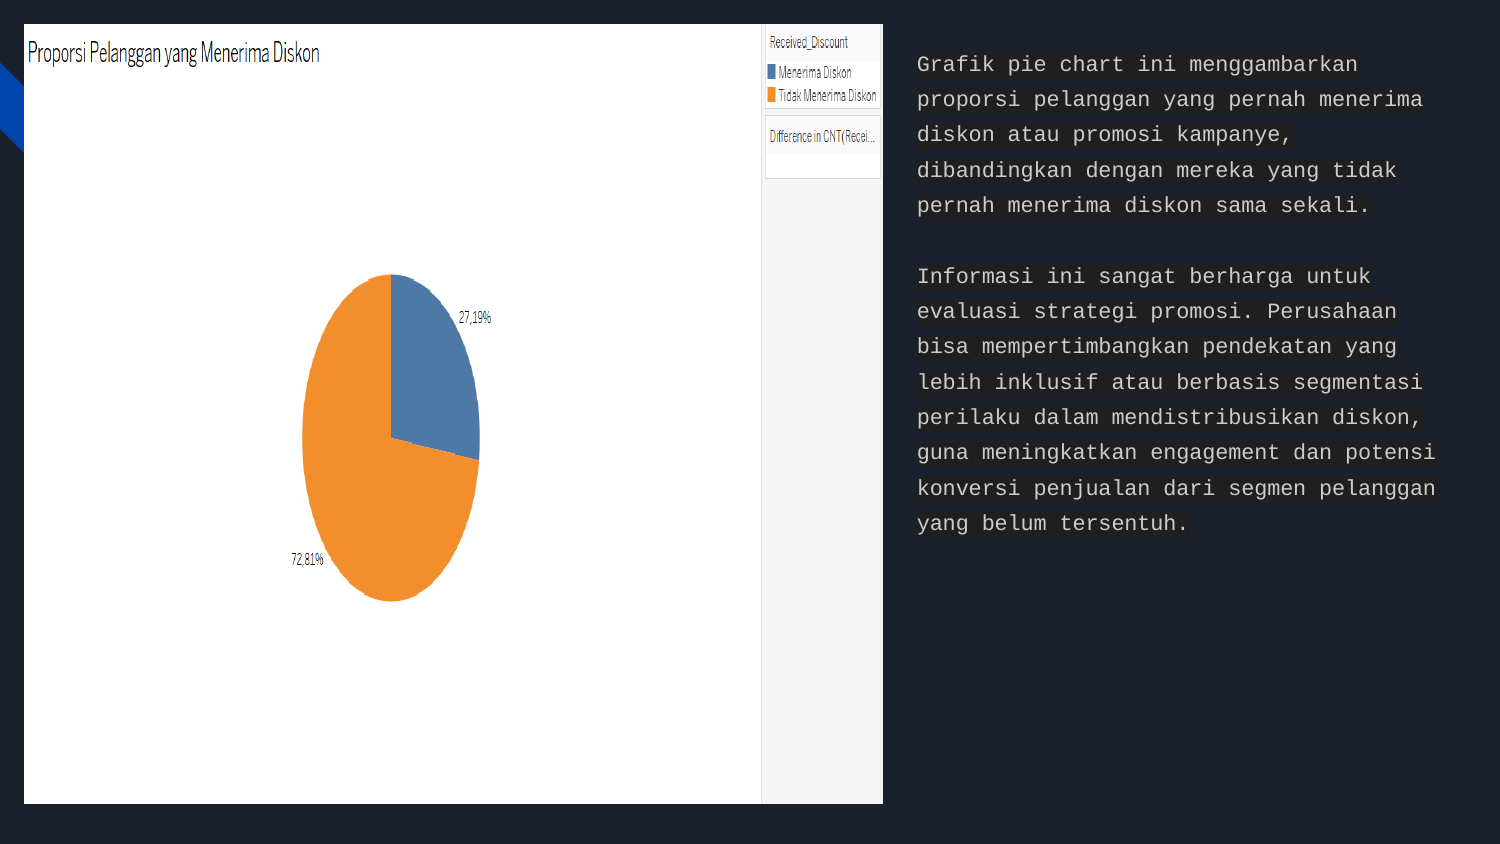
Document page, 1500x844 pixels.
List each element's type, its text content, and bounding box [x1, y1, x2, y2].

list Grafik pie chart ini menggambarkan proporsi pelanggan yang pernah menerima diskon atau promosi kampanye, dibandingkan dengan mereka yang tidak pernah menerima diskon sama sekali. Informasi ini sangat berharga untuk evaluasi strategi promosi. Perusahaan bisa mempertimbangkan pendekatan yang lebih inklusif atau berbasis segmentasi perilaku dalam mendistribusikan diskon, guna meningkatkan engagement dan potensi konversi penjualan dari segmen pelanggan yang belum tersentuh. [901, 24, 1465, 795]
picture [24, 24, 883, 805]
